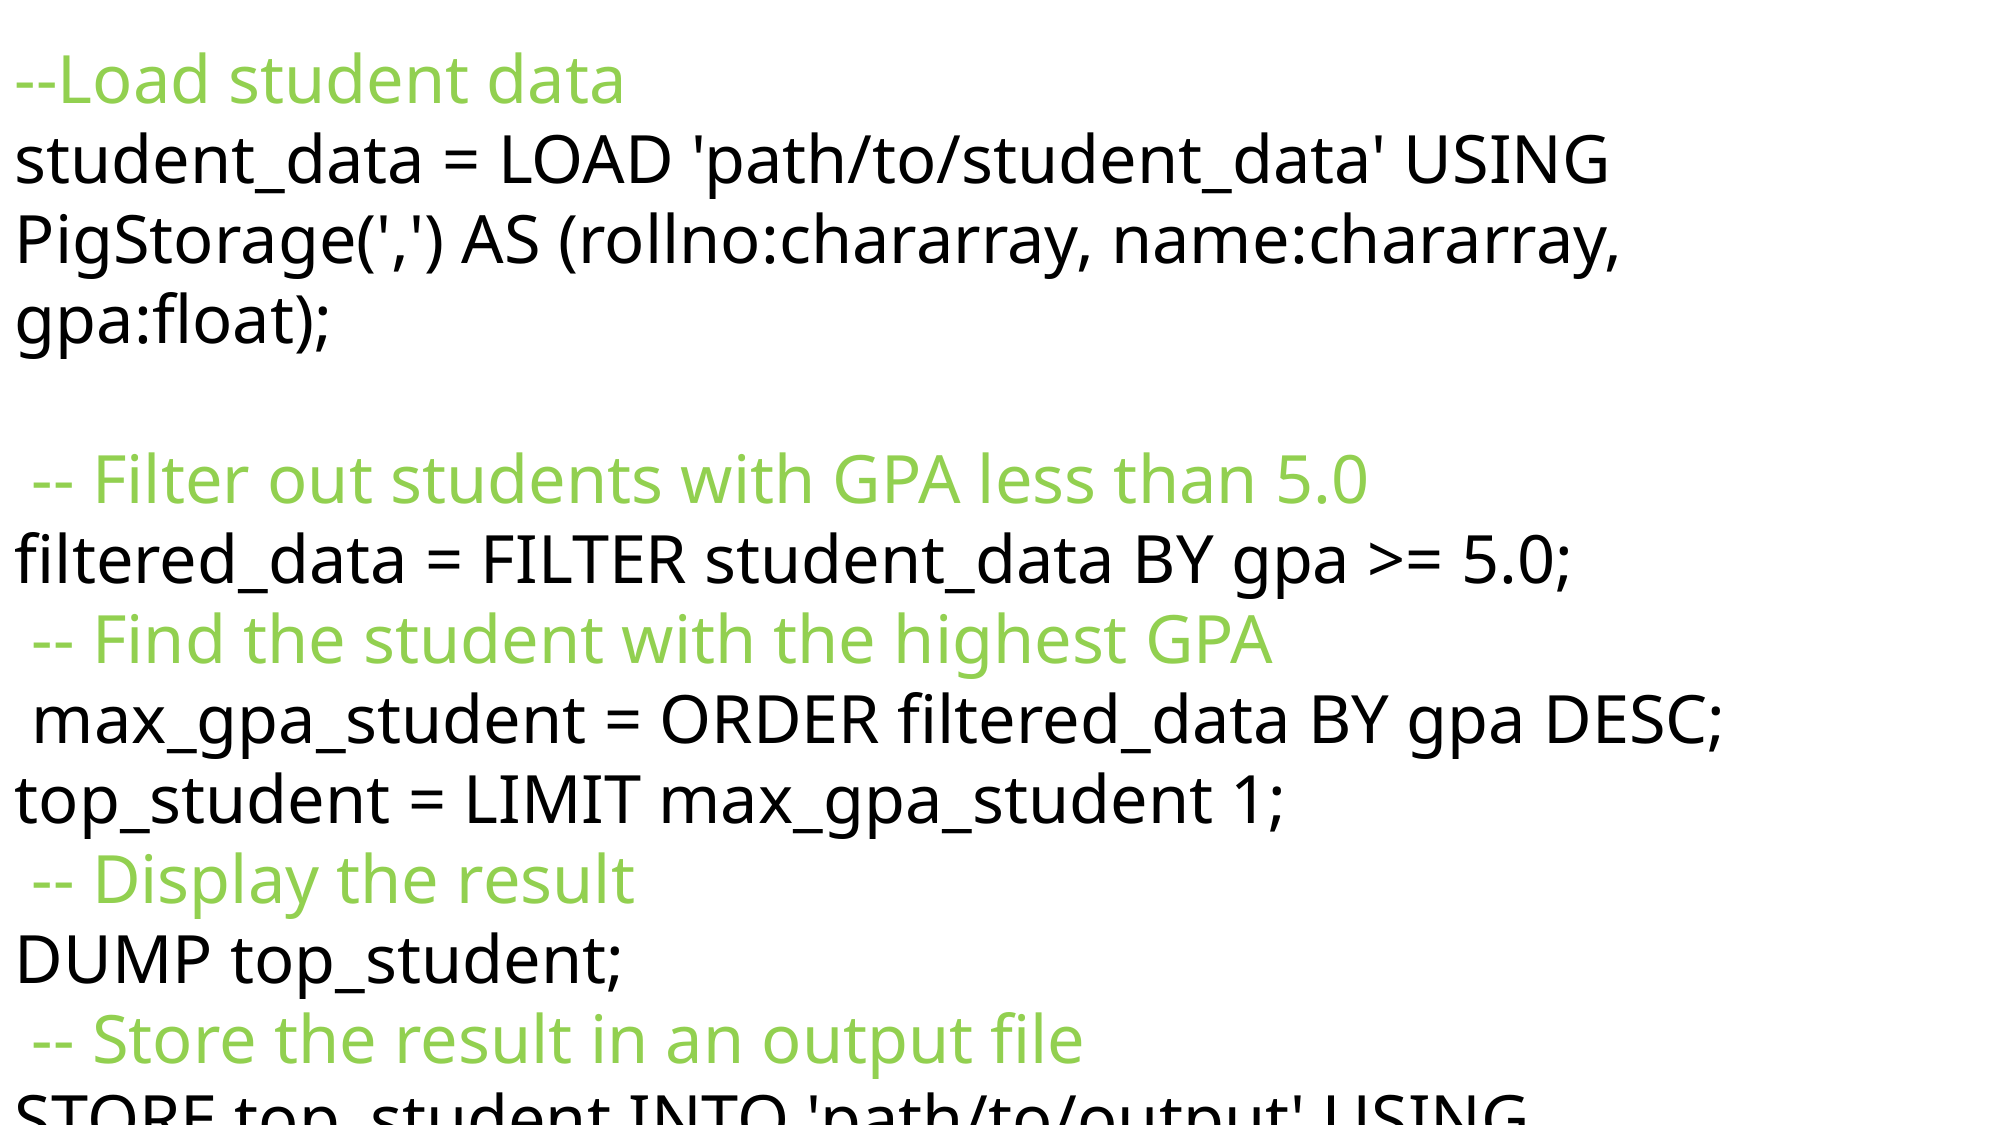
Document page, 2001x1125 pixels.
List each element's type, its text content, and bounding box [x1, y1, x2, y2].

text_box --Load student data student_data = LOAD 'path/to/student_data' USING PigStorage(',') AS (rollno:chararray, name:chararray, gpa:float); -- Filter out students with GPA less than 5.0 filtered_data = FILTER student_data BY gpa >= 5.0; -- Find the student with the highest GPA max_gpa_student = ORDER filtered_data BY gpa DESC; top_student = LIMIT max_gpa_student 1; -- Display the result DUMP top_student; -- Store the result in an output file STORE top_student INTO 'path/to/output' USING PigStorage(','); [0, 29, 1902, 1125]
